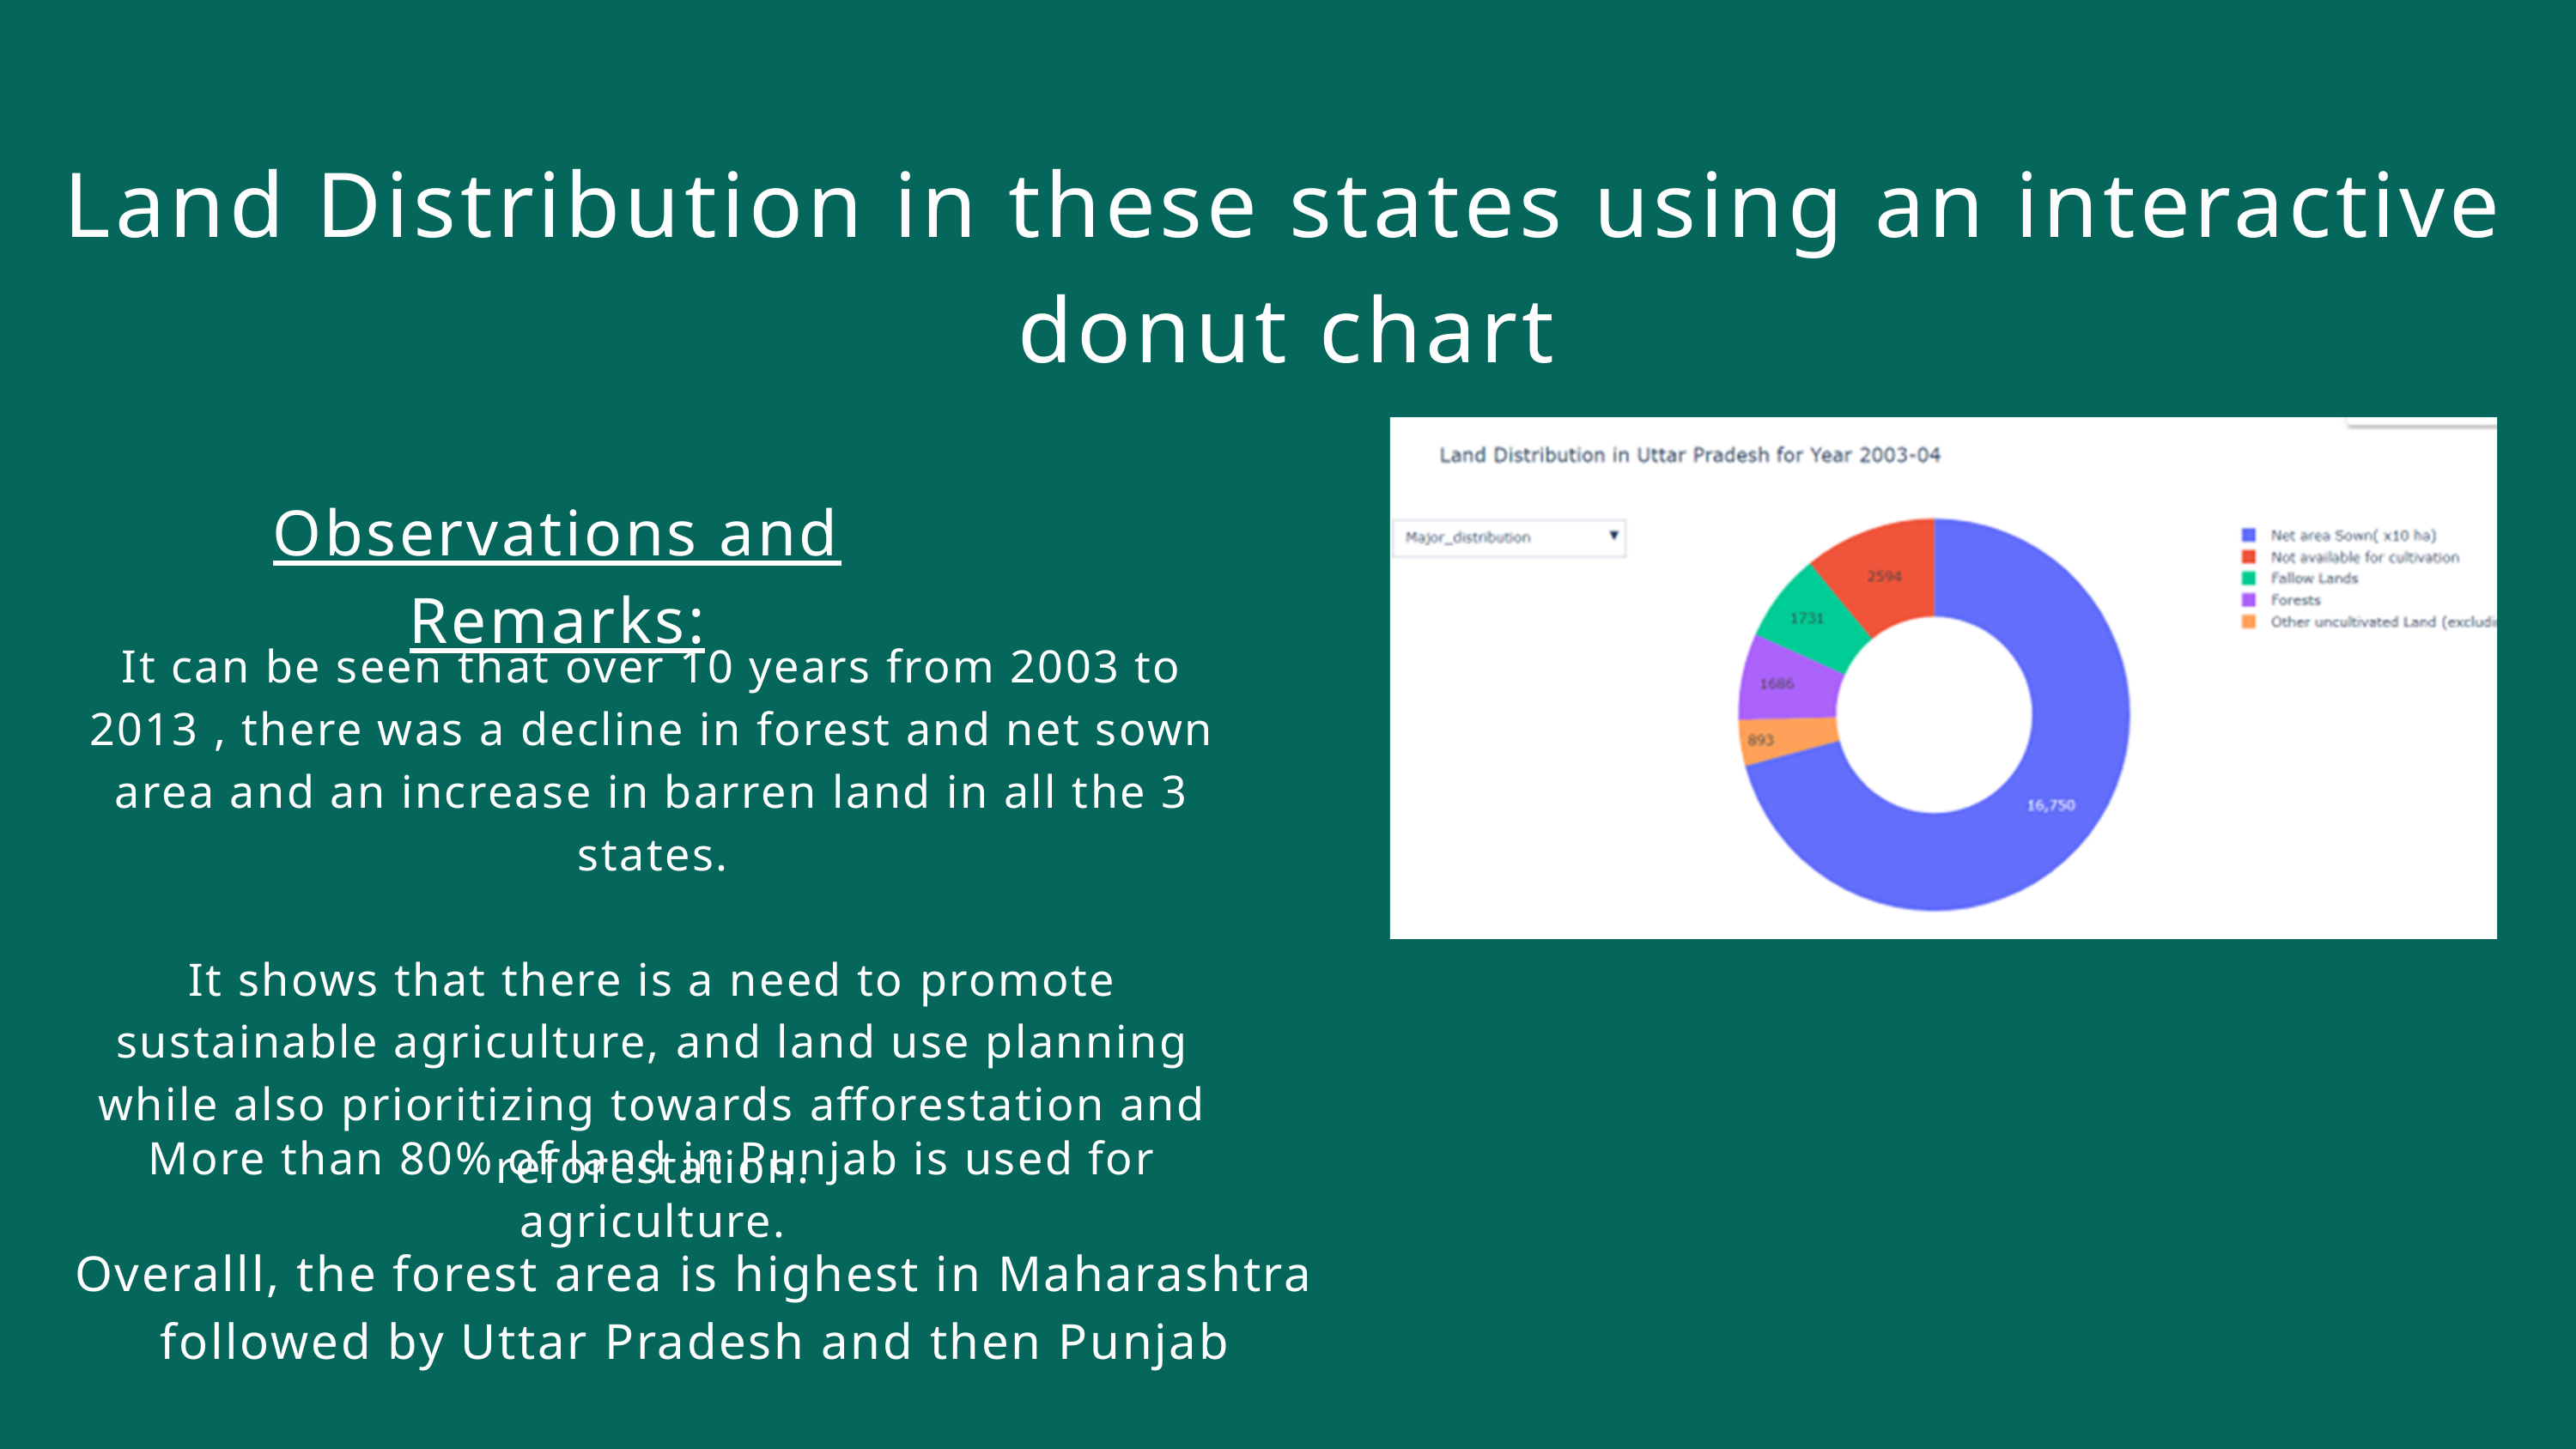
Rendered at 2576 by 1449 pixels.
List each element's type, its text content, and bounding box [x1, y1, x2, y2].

text_box Overalll, the forest area is highest in Maharashtra followed by Uttar Pradesh and then Punjab [74, 1233, 1316, 1369]
text_box Land Distribution in these states using an interactive donut chart [0, 130, 2574, 381]
text_box [1389, 417, 2498, 939]
text_box It can be seen that over 10 years from 2003 to 2013 , there was a decline in forest and net sown area and an increase in barren land in all the 3 states. It shows that there is a need to promote sustainable agriculture, and land use planning while also prioritizing towards afforestation and reforestation. [74, 629, 1231, 1120]
text_box Observations and Remarks: [144, 481, 970, 629]
text_box More than 80% of land in Punjab is used for agriculture. [27, 1120, 1279, 1246]
